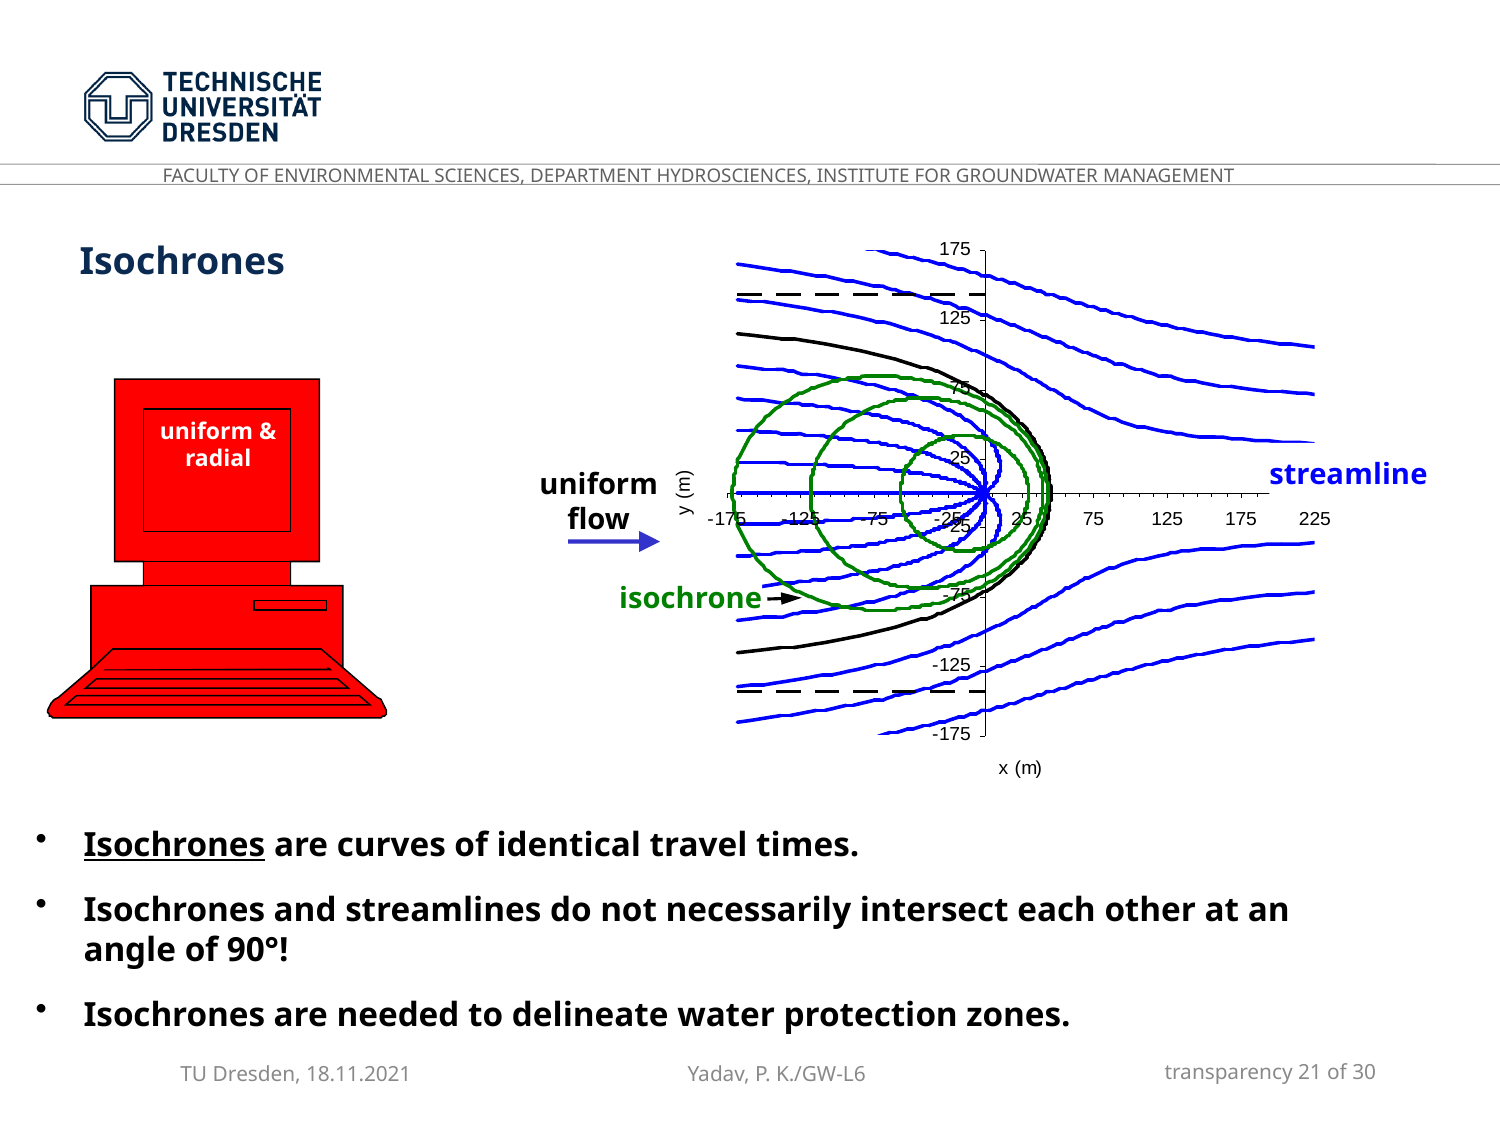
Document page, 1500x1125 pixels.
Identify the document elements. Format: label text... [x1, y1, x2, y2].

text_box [537, 208, 1459, 816]
text_box uniform & radial [47, 379, 387, 718]
text_box Isochrones [64, 234, 537, 294]
text_box Isochrones are curves of identical travel times. Isochrones and streamlines do not necessarily intersect each other at an angle of 90°! Isochrones are needed to delineate water protection zones. [20, 815, 1397, 1040]
picture [83, 71, 321, 142]
